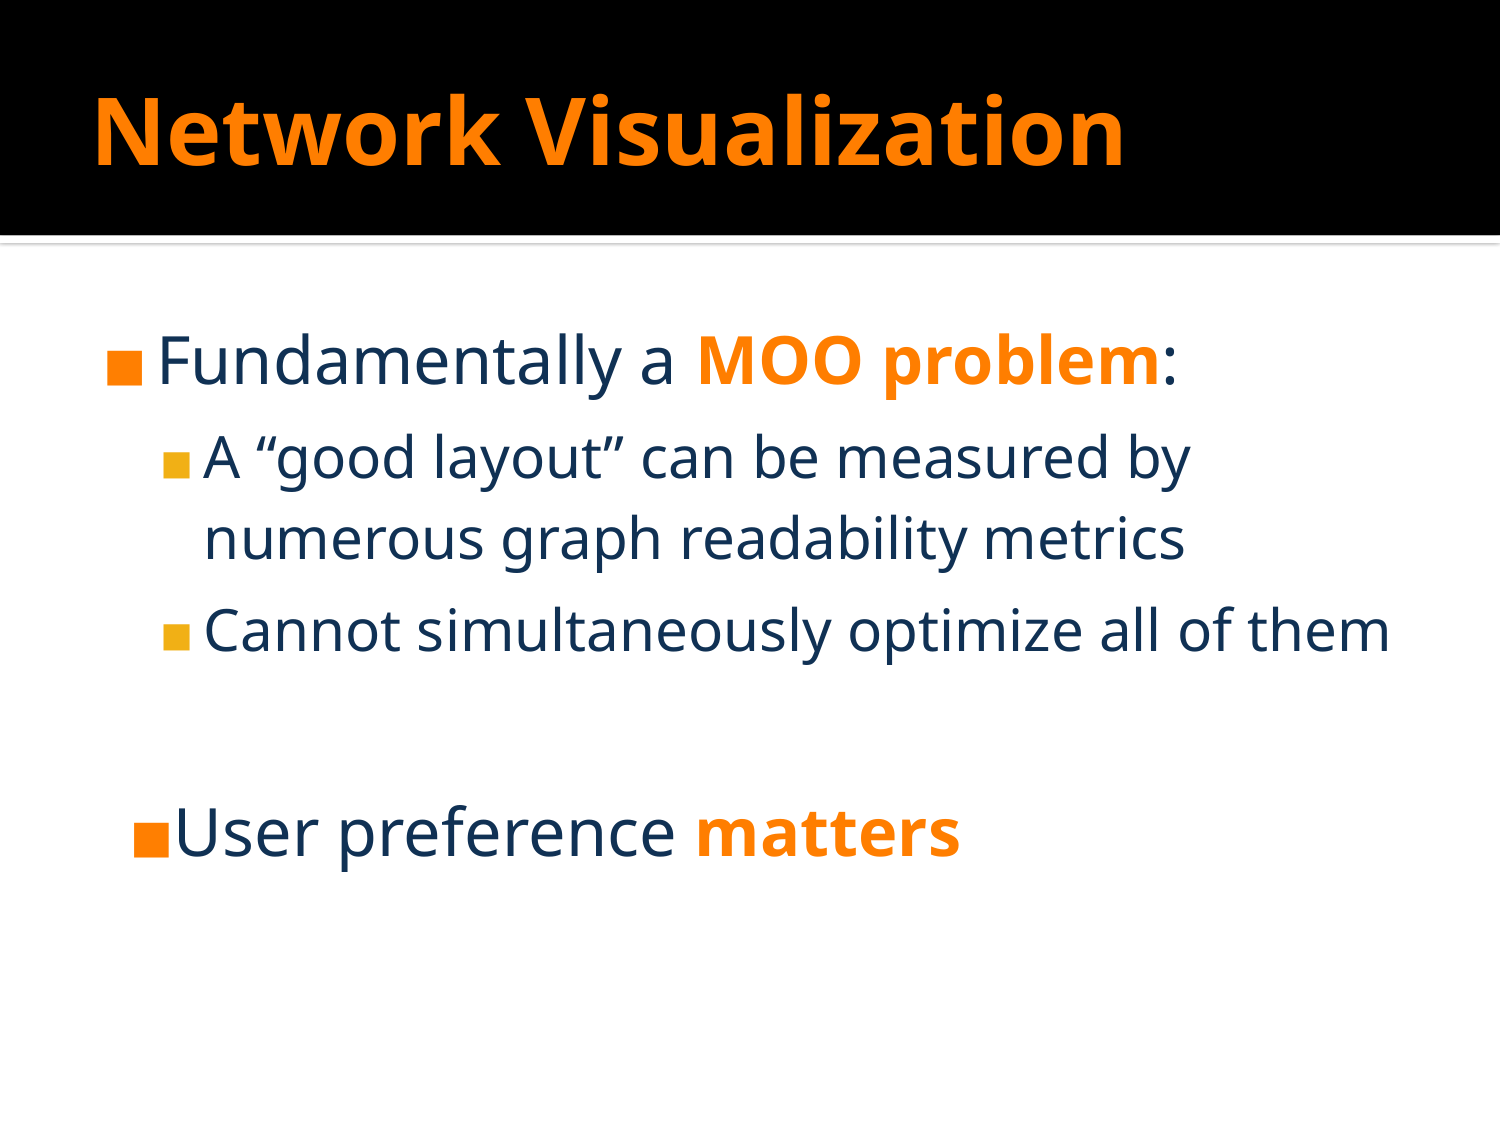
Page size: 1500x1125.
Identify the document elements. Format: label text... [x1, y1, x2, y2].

title Network Visualization [75, 25, 1425, 231]
list Fundamentally a MOO problem: A “good layout” can be measured by numerous graph readability metrics Cannot simultaneously optimize all of them User preference matters [75, 291, 1425, 1050]
